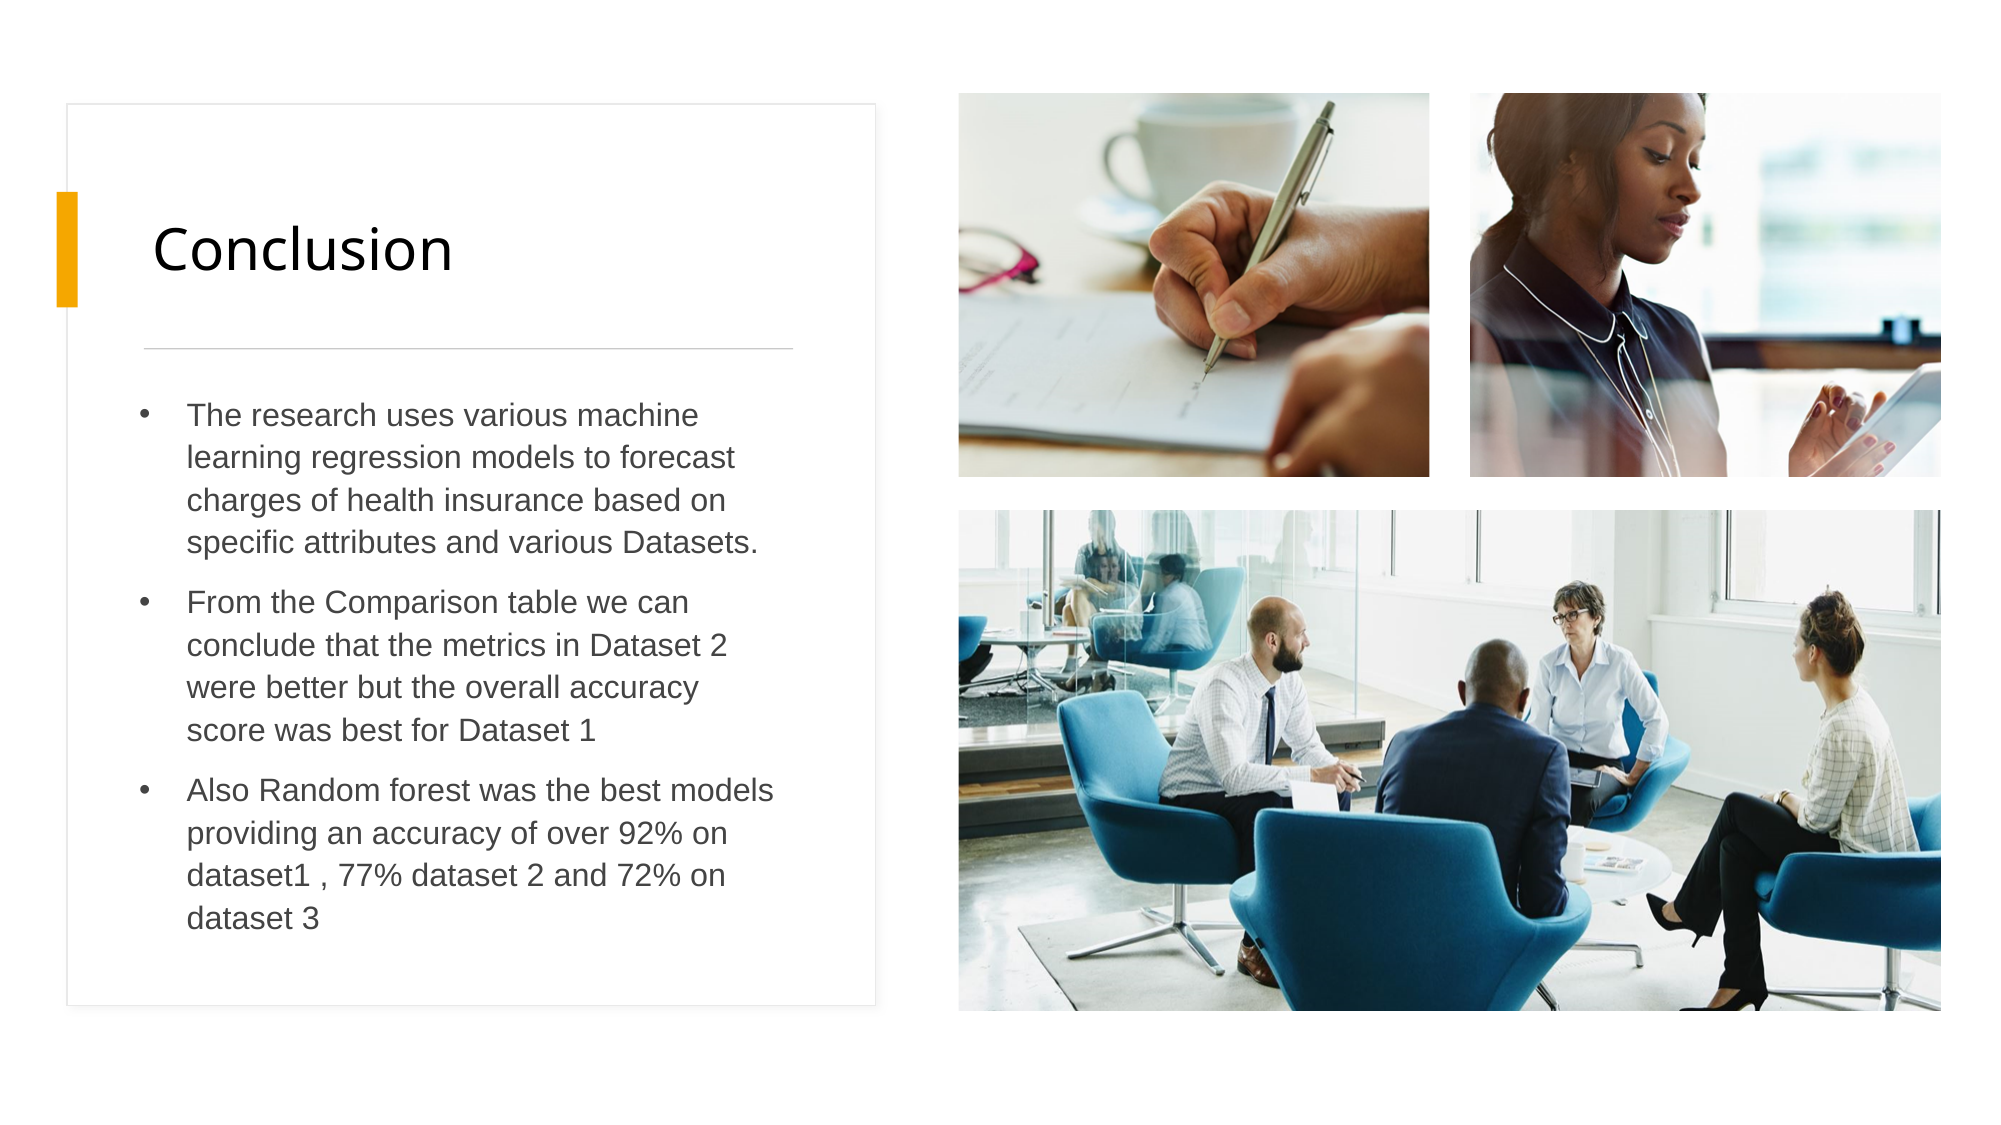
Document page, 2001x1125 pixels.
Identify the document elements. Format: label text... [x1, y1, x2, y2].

list The research uses various machine learning regression models to forecast charges of health insurance based on specific attributes and various Datasets. From the Comparison table we can conclude that the metrics in Dataset 2 were better but the overall accuracy score was best for Dataset 1 Also Random forest was the best models providing an accuracy of over 92% on dataset1 , 77% dataset 2 and 72% on dataset 3 [124, 382, 791, 945]
picture [958, 92, 1430, 477]
title Conclusion [138, 160, 804, 342]
picture [958, 509, 1941, 1011]
picture [1469, 92, 1941, 477]
